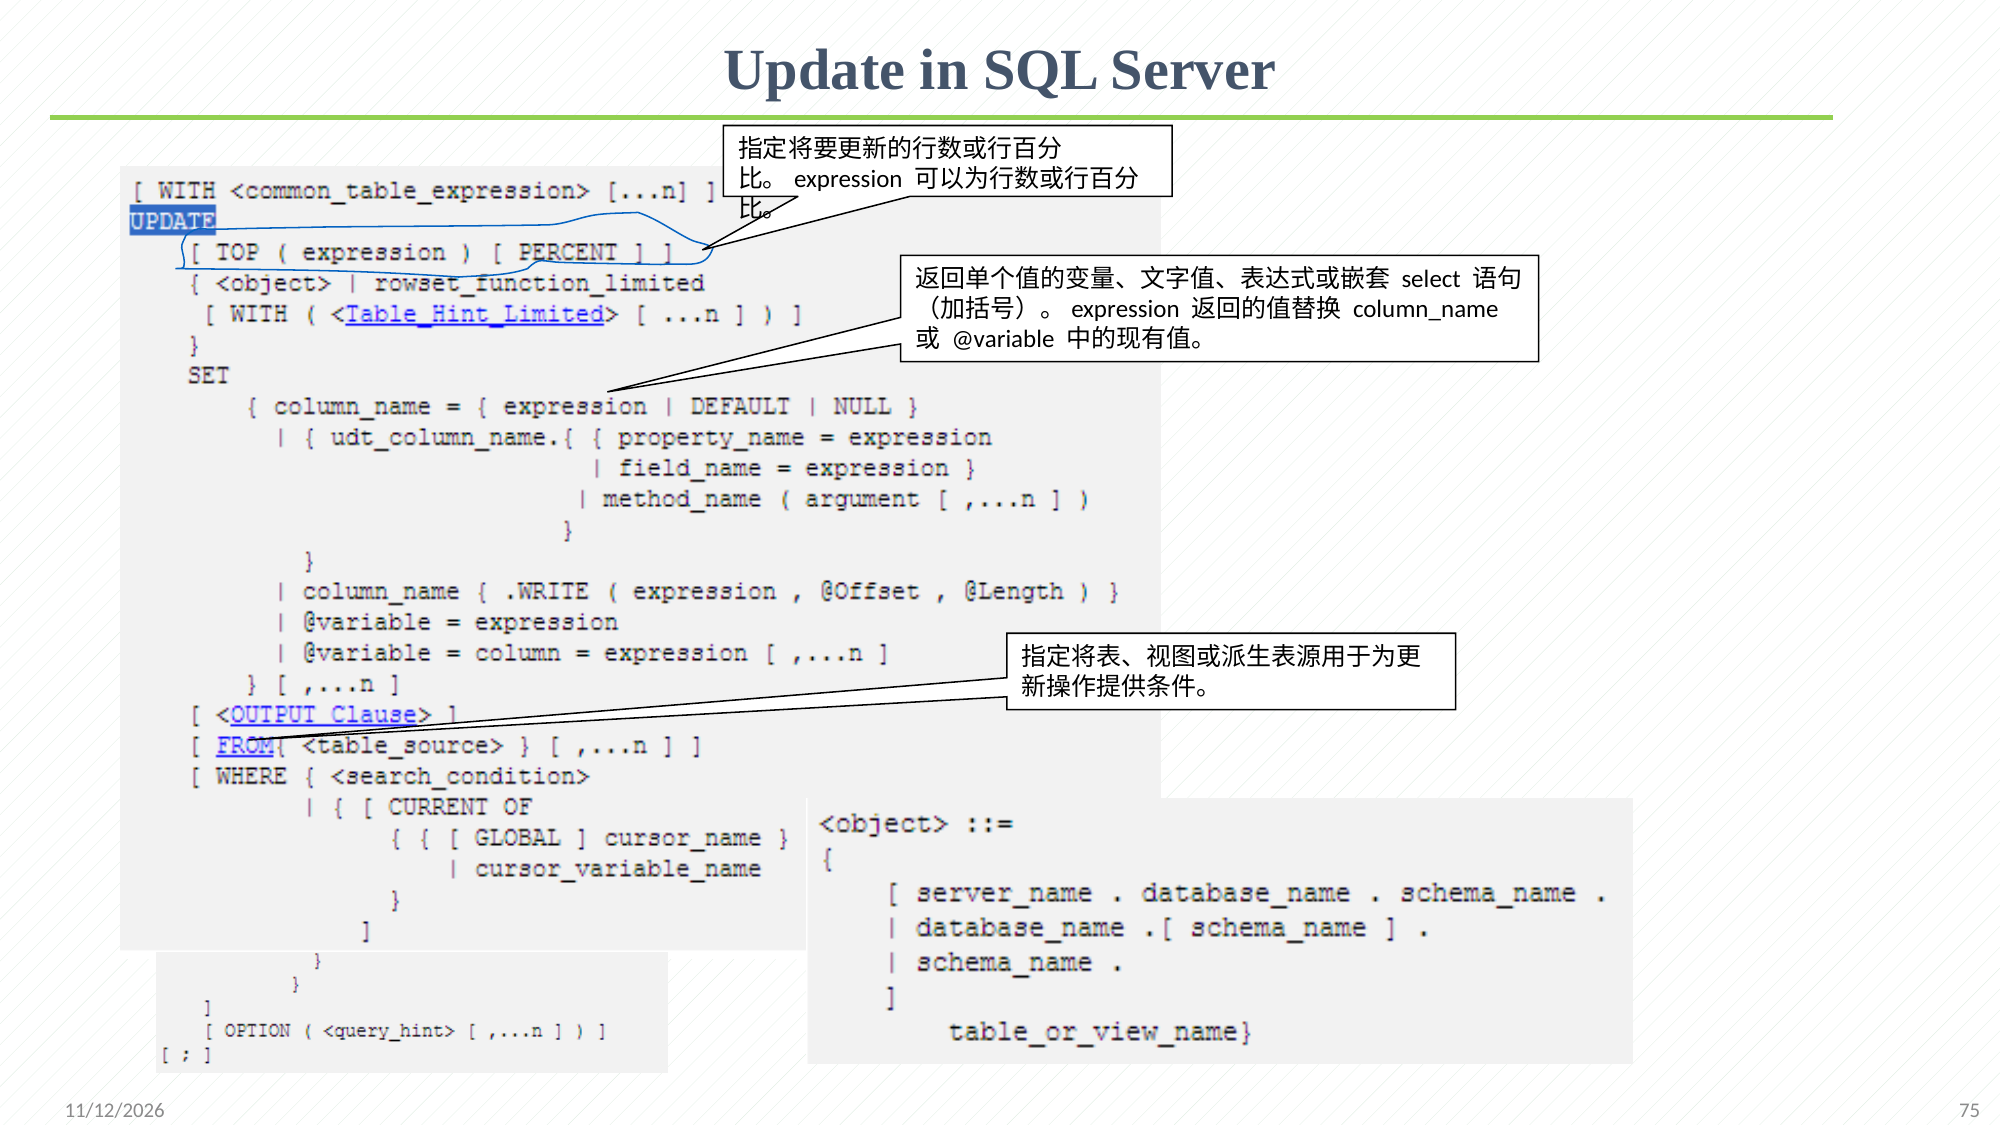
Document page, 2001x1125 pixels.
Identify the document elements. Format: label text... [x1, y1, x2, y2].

picture [120, 166, 1633, 1073]
text_box 返回单个值的变量、文字值、表达式或嵌套 select 语句（加括号）。expression 返回的值替换 column_name 或 @variable 中的现有值。 [1161, 255, 1539, 362]
text_box 指定将要更新的行数或行百分比。expression 可以为行数或行百分比。 [723, 125, 1173, 197]
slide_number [49, 1079, 500, 1125]
slide_number 75 [1545, 1079, 1996, 1125]
text_box 指定将表、视图或派生表源用于为更新操作提供条件。 [1161, 633, 1456, 710]
title Update in SQL Server [50, 13, 1949, 129]
